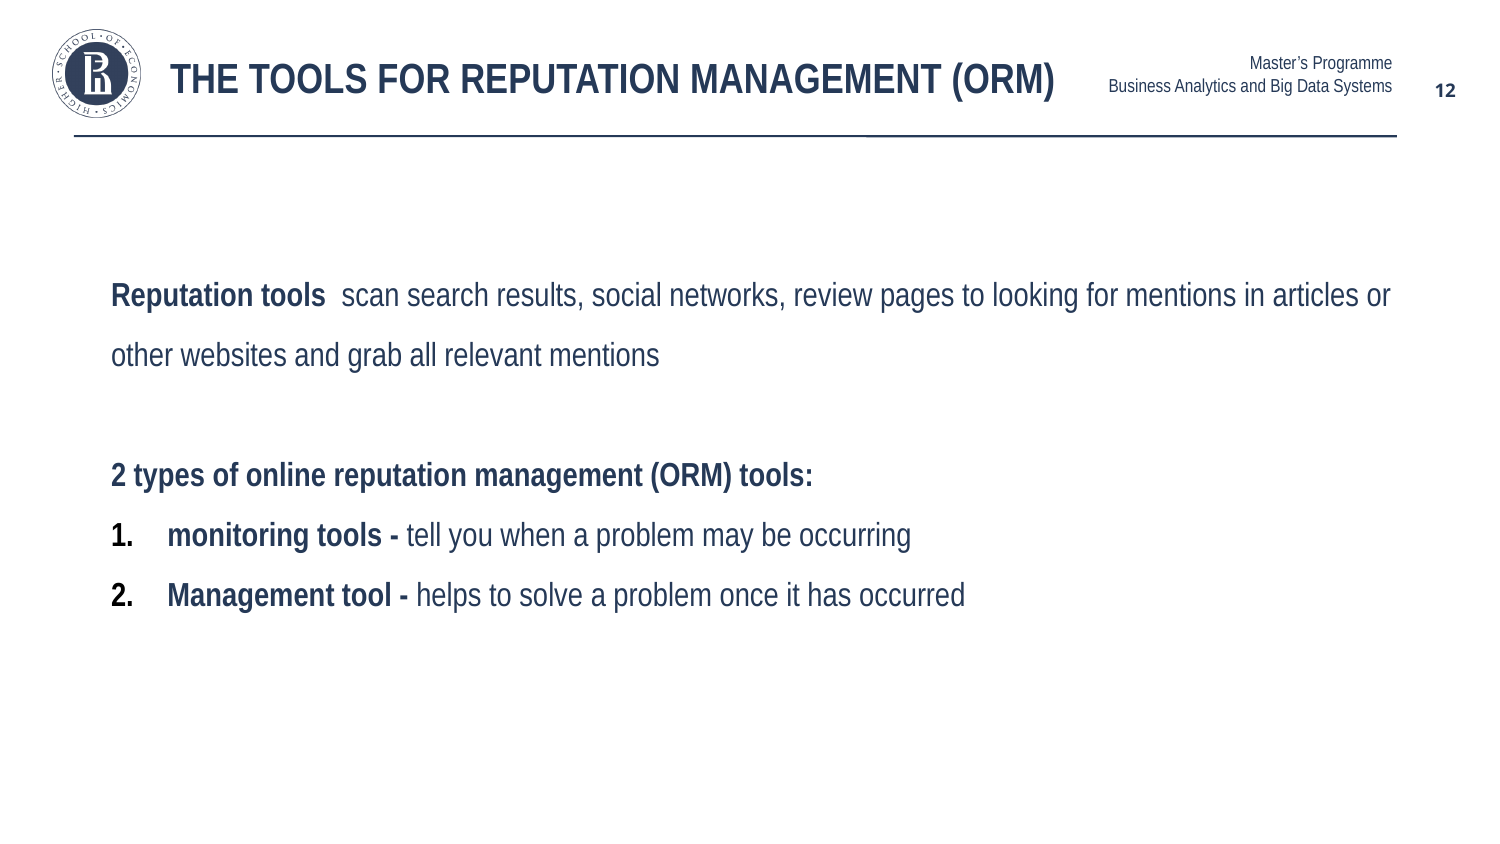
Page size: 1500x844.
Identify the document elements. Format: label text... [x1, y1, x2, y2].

text_box The tools for reputation management (ORM) [165, 46, 697, 101]
picture [52, 29, 141, 118]
text_box Reputation tools scan search results, social networks, review pages to looking for mentions in articles or other websites and grab all relevant mentions 2 types of online reputation management (ORM) tools: monitoring tools - tell you when a problem may be occurring Management tool - helps to solve a problem once it has occurred [96, 238, 1422, 808]
text_box [74, 0, 1063, 126]
text_box Master’s Programme Business Analytics and Big Data Systems [697, 46, 1397, 101]
slide_number 12 [1421, 66, 1470, 114]
